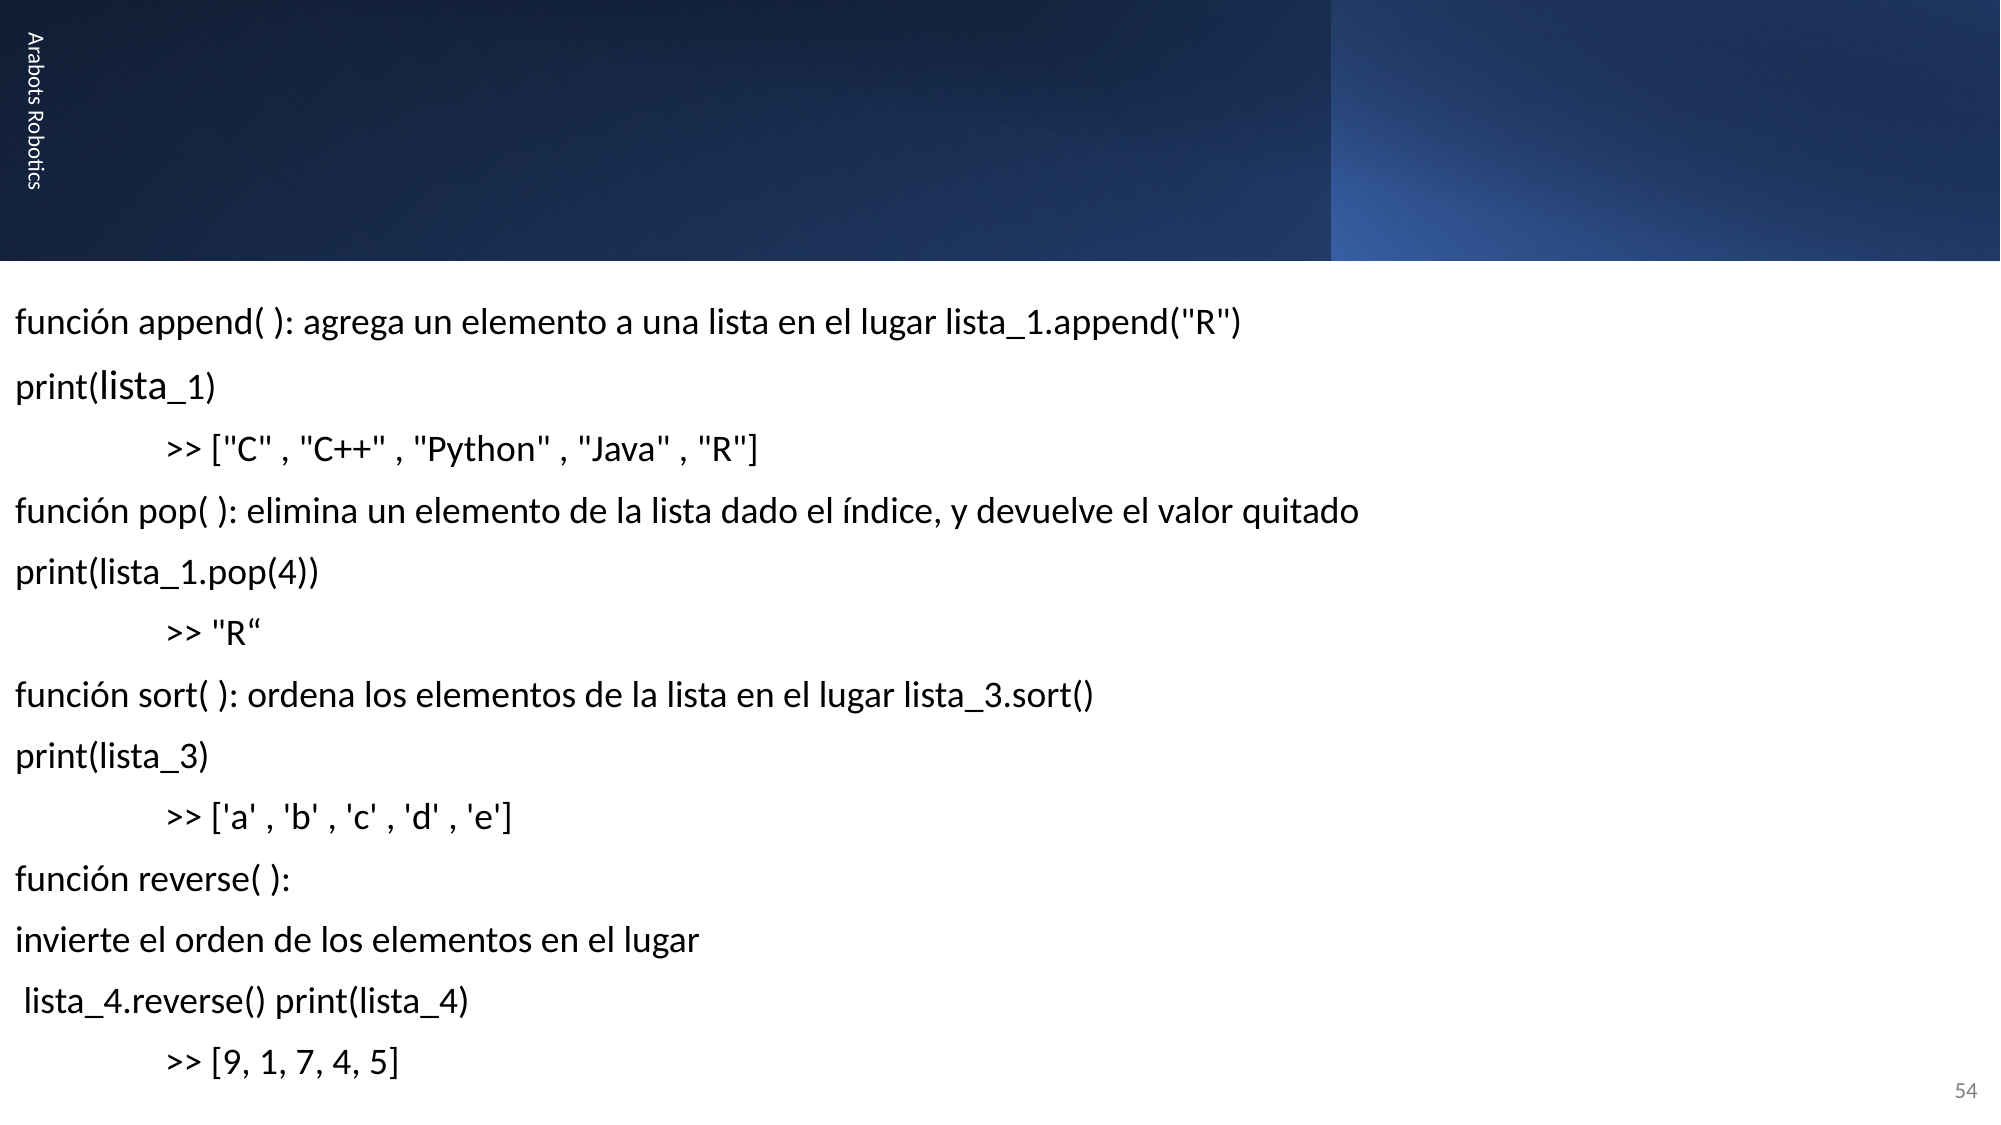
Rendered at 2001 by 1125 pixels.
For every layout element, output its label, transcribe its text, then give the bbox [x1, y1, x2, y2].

list función append( ): agrega un elemento a una lista en el lugar lista_1.append("R") print(lista_1) >> ["C" , "C++" , "Python" , "Java" , "R"] función pop( ): elimina un elemento de la lista dado el índice, y devuelve el valor quitado print(lista_1.pop(4)) >> "R“ función sort( ): ordena los elementos de la lista en el lugar lista_3.sort() print(lista_3) >> ['a' , 'b' , 'c' , 'd' , 'e'] función reverse( ): invierte el orden de los elementos en el lugar lista_4.reverse() print(lista_4) >> [9, 1, 7, 4, 5] [0, 260, 2000, 1125]
footer Arabots Robotics [7, 17, 68, 260]
slide_number 54 [1920, 1058, 1994, 1119]
text_box [0, 0, 74, 260]
text_box [74, 0, 2000, 260]
